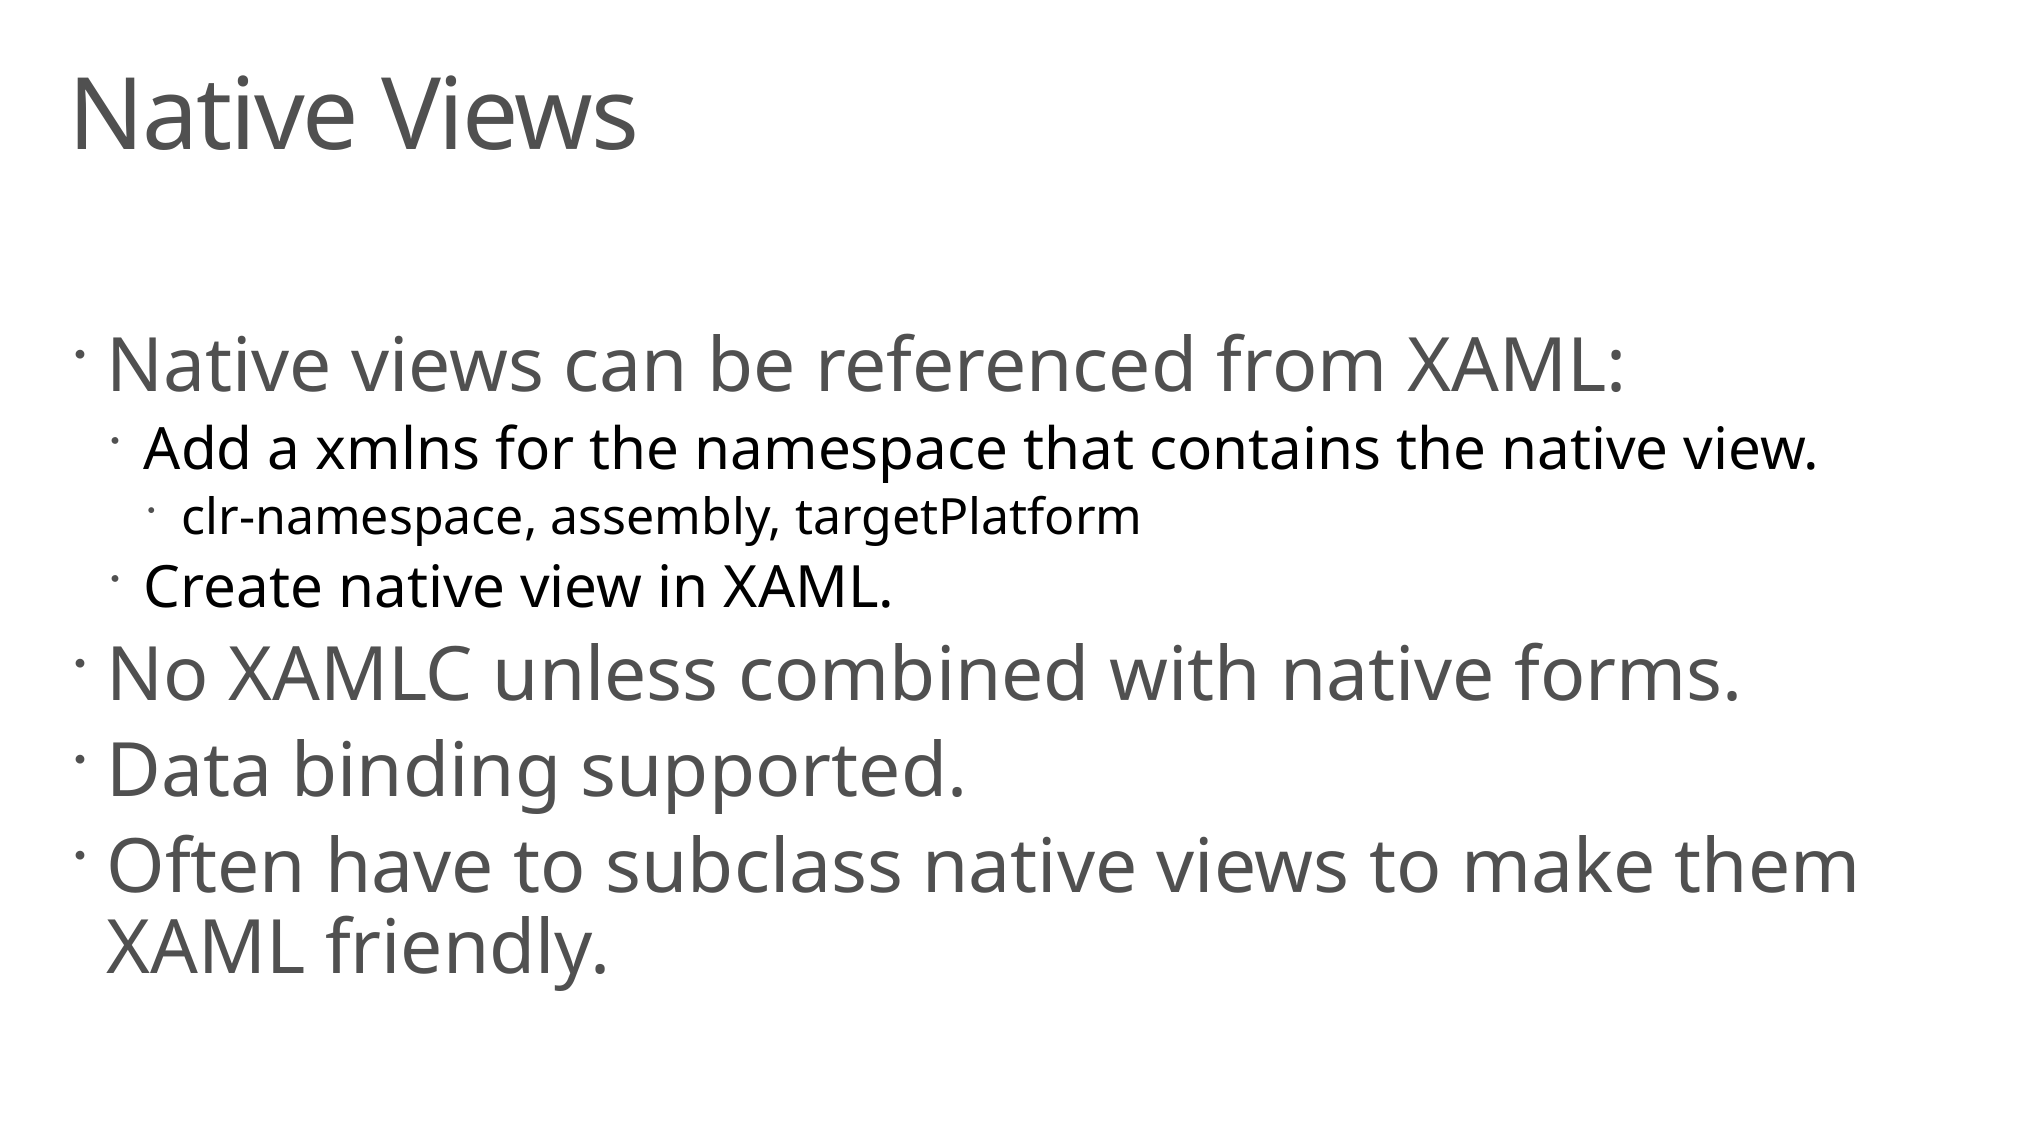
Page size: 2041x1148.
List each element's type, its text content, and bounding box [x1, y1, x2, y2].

title Native Views [45, 48, 1246, 199]
list Native views can be referenced from XAML: Add a xmlns for the namespace that contains the native view. clr-namespace, assembly, targetPlatform Create native view in XAML. No XAMLC unless combined with native forms. Data binding supported. Often have to subclass native views to make them XAML friendly. [45, 311, 1983, 1028]
